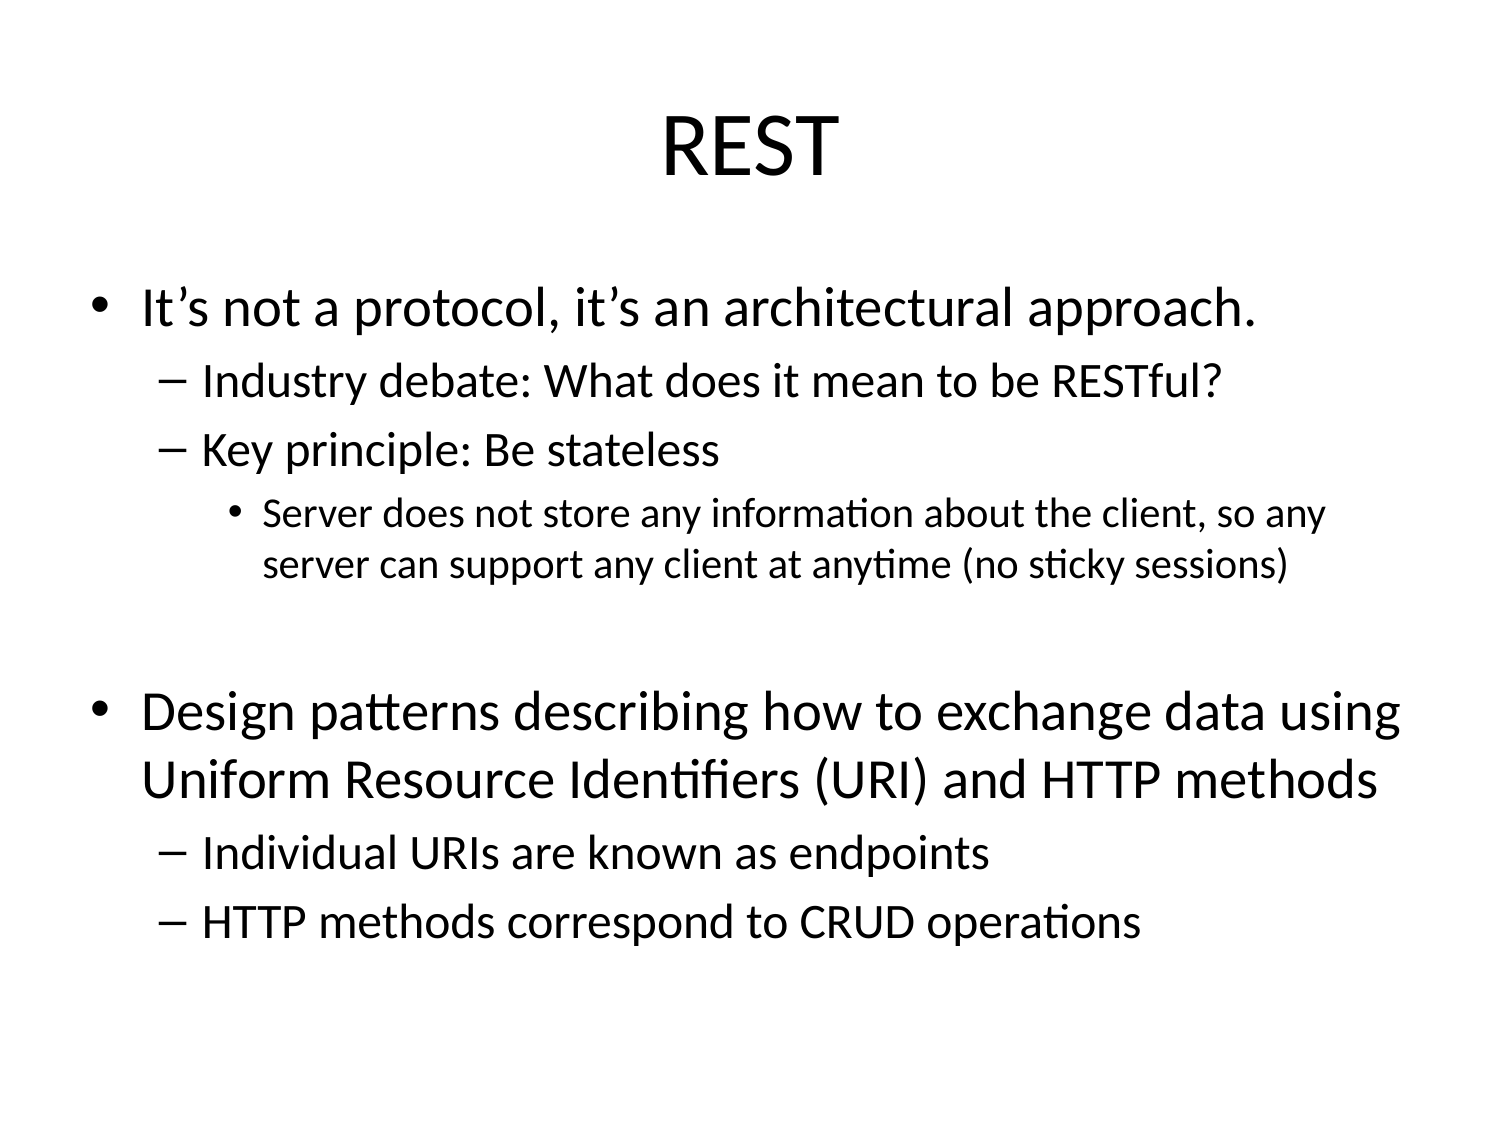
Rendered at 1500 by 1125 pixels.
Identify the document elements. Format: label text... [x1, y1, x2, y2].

list It’s not a protocol, it’s an architectural approach. Industry debate: What does it mean to be RESTful? Key principle: Be stateless Server does not store any information about the client, so any server can support any client at anytime (no sticky sessions) Design patterns describing how to exchange data using Uniform Resource Identifiers (URI) and HTTP methods Individual URIs are known as endpoints HTTP methods correspond to CRUD operations [75, 262, 1425, 1005]
title REST [75, 45, 1425, 233]
